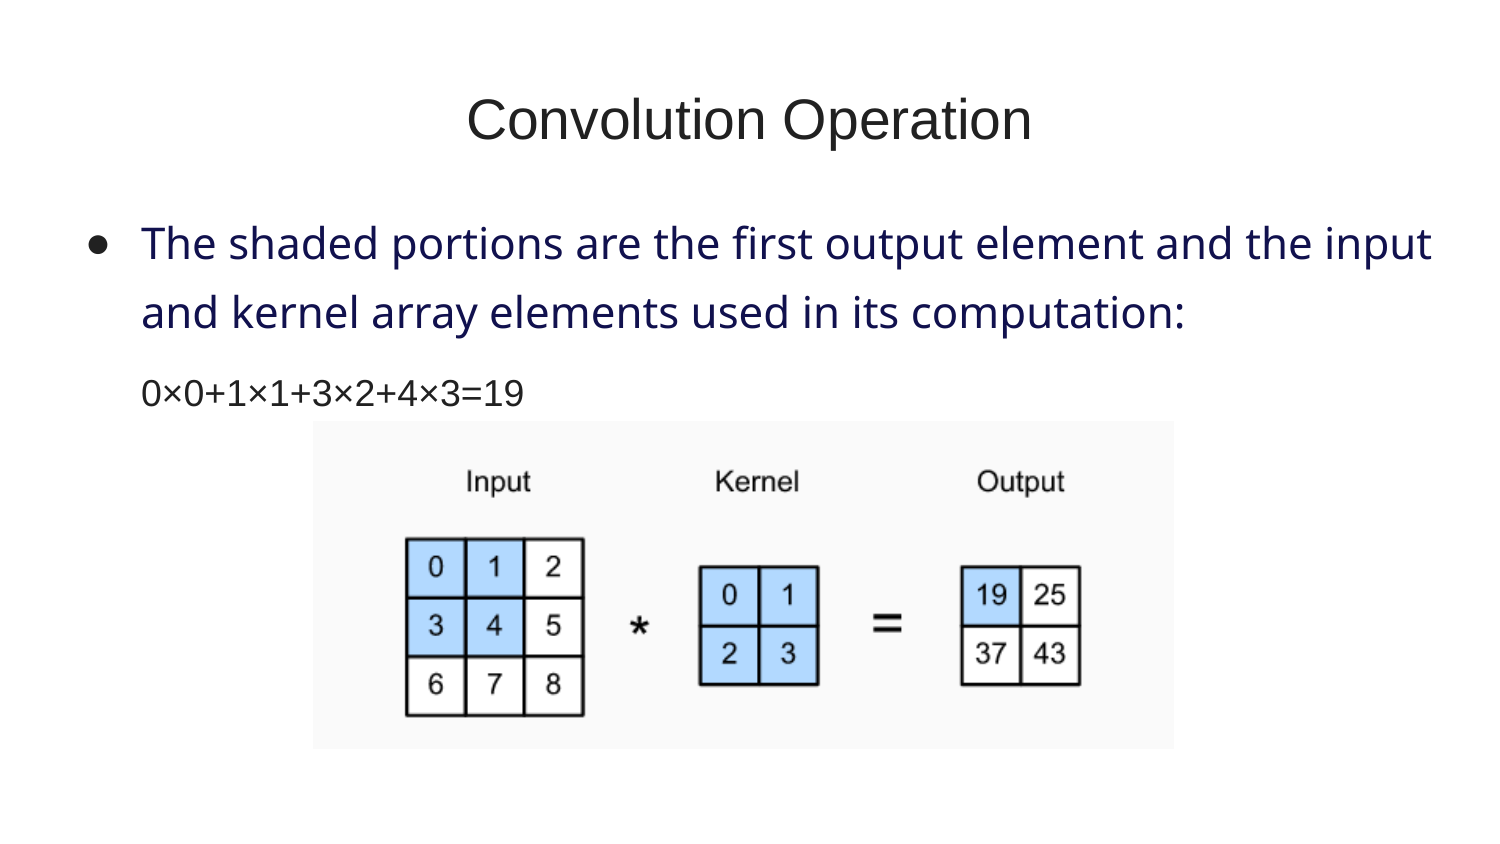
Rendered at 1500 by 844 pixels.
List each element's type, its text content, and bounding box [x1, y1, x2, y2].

picture [313, 421, 1174, 749]
list The shaded portions are the first output element and the input and kernel array elements used in its computation: 0×0+1×1+3×2+4×3=19 [51, 189, 1449, 750]
title Convolution Operation [51, 72, 1449, 167]
